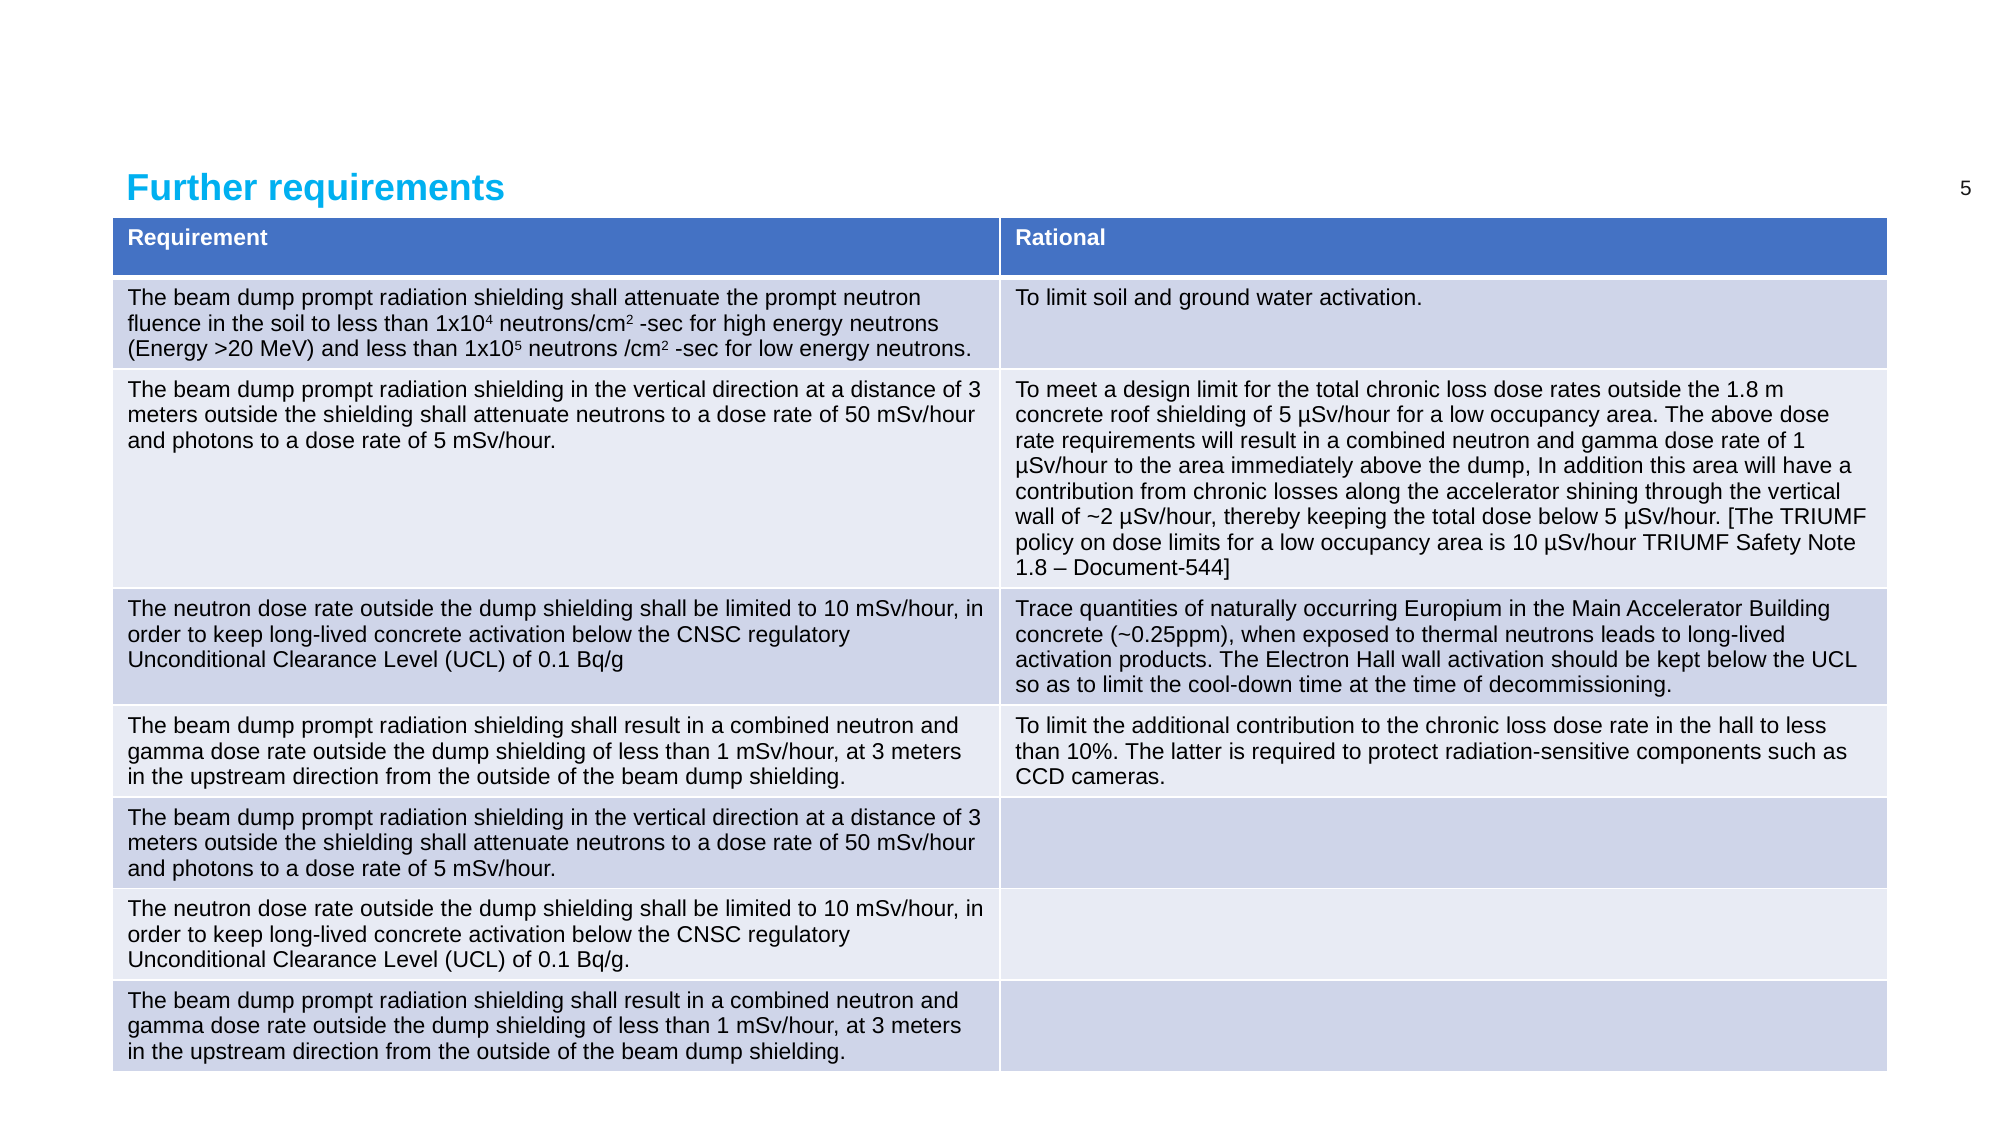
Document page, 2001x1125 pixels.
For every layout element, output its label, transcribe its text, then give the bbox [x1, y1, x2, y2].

table_cell The neutron dose rate outside the dump shielding shall be limited to 10 mSv/hour, in order to keep long-lived concrete activation below the CNSC regulatory Unconditional Clearance Level (UCL) of 0.1 Bq/g [113, 589, 999, 704]
table_header Rational [1001, 218, 1887, 275]
table_cell The beam dump prompt radiation shielding shall result in a combined neutron and gamma dose rate outside the dump shielding of less than 1 mSv/hour, at 3 meters in the upstream direction from the outside of the beam dump shielding. [113, 706, 999, 796]
table_cell The beam dump prompt radiation shielding shall result in a combined neutron and gamma dose rate outside the dump shielding of less than 1 mSv/hour, at 3 meters in the upstream direction from the outside of the beam dump shielding. [113, 981, 999, 1071]
table_cell [1001, 798, 1887, 888]
table_cell To limit the additional contribution to the chronic loss dose rate in the hall to less than 10%. The latter is required to protect radiation-sensitive components such as CCD cameras. [1001, 706, 1887, 796]
table_cell Trace quantities of naturally occurring Europium in the Main Accelerator Building concrete (~0.25ppm), when exposed to thermal neutrons leads to long-lived activation products. The Electron Hall wall activation should be kept below the UCL so as to limit the cool-down time at the time of decommissioning. [1001, 589, 1887, 704]
title Further requirements [111, 160, 1581, 216]
table_cell To meet a design limit for the total chronic loss dose rates outside the 1.8 m concrete roof shielding of 5 µSv/hour for a low occupancy area. The above dose rate requirements will result in a combined neutron and gamma dose rate of 1 µSv/hour to the area immediately above the dump, In addition this area will have a contribution from chronic losses along the accelerator shining through the vertical wall of ~2 µSv/hour, thereby keeping the total dose below 5 µSv/hour. [The TRIUMF policy on dose limits for a low occupancy area is 10 µSv/hour TRIUMF Safety Note 1.8 – Document-544] [1001, 370, 1887, 587]
table_cell The neutron dose rate outside the dump shielding shall be limited to 10 mSv/hour, in order to keep long-lived concrete activation below the CNSC regulatory Unconditional Clearance Level (UCL) of 0.1 Bq/g. [113, 889, 999, 979]
table_cell To limit soil and ground water activation. [1001, 280, 1887, 368]
table_cell The beam dump prompt radiation shielding in the vertical direction at a distance of 3 meters outside the shielding shall attenuate neutrons to a dose rate of 50 mSv/hour and photons to a dose rate of 5 mSv/hour. [113, 798, 999, 888]
table_cell The beam dump prompt radiation shielding shall attenuate the prompt neutron fluence in the soil to less than 1x104 neutrons/cm2 -sec for high energy neutrons (Energy >20 MeV) and less than 1x105 neutrons /cm2 -sec for low energy neutrons. [113, 280, 999, 368]
table_cell [1001, 981, 1887, 1071]
table_cell [1001, 889, 1887, 979]
table_header Requirement [113, 218, 999, 275]
table_cell The beam dump prompt radiation shielding in the vertical direction at a distance of 3 meters outside the shielding shall attenuate neutrons to a dose rate of 50 mSv/hour and photons to a dose rate of 5 mSv/hour. [113, 370, 999, 587]
